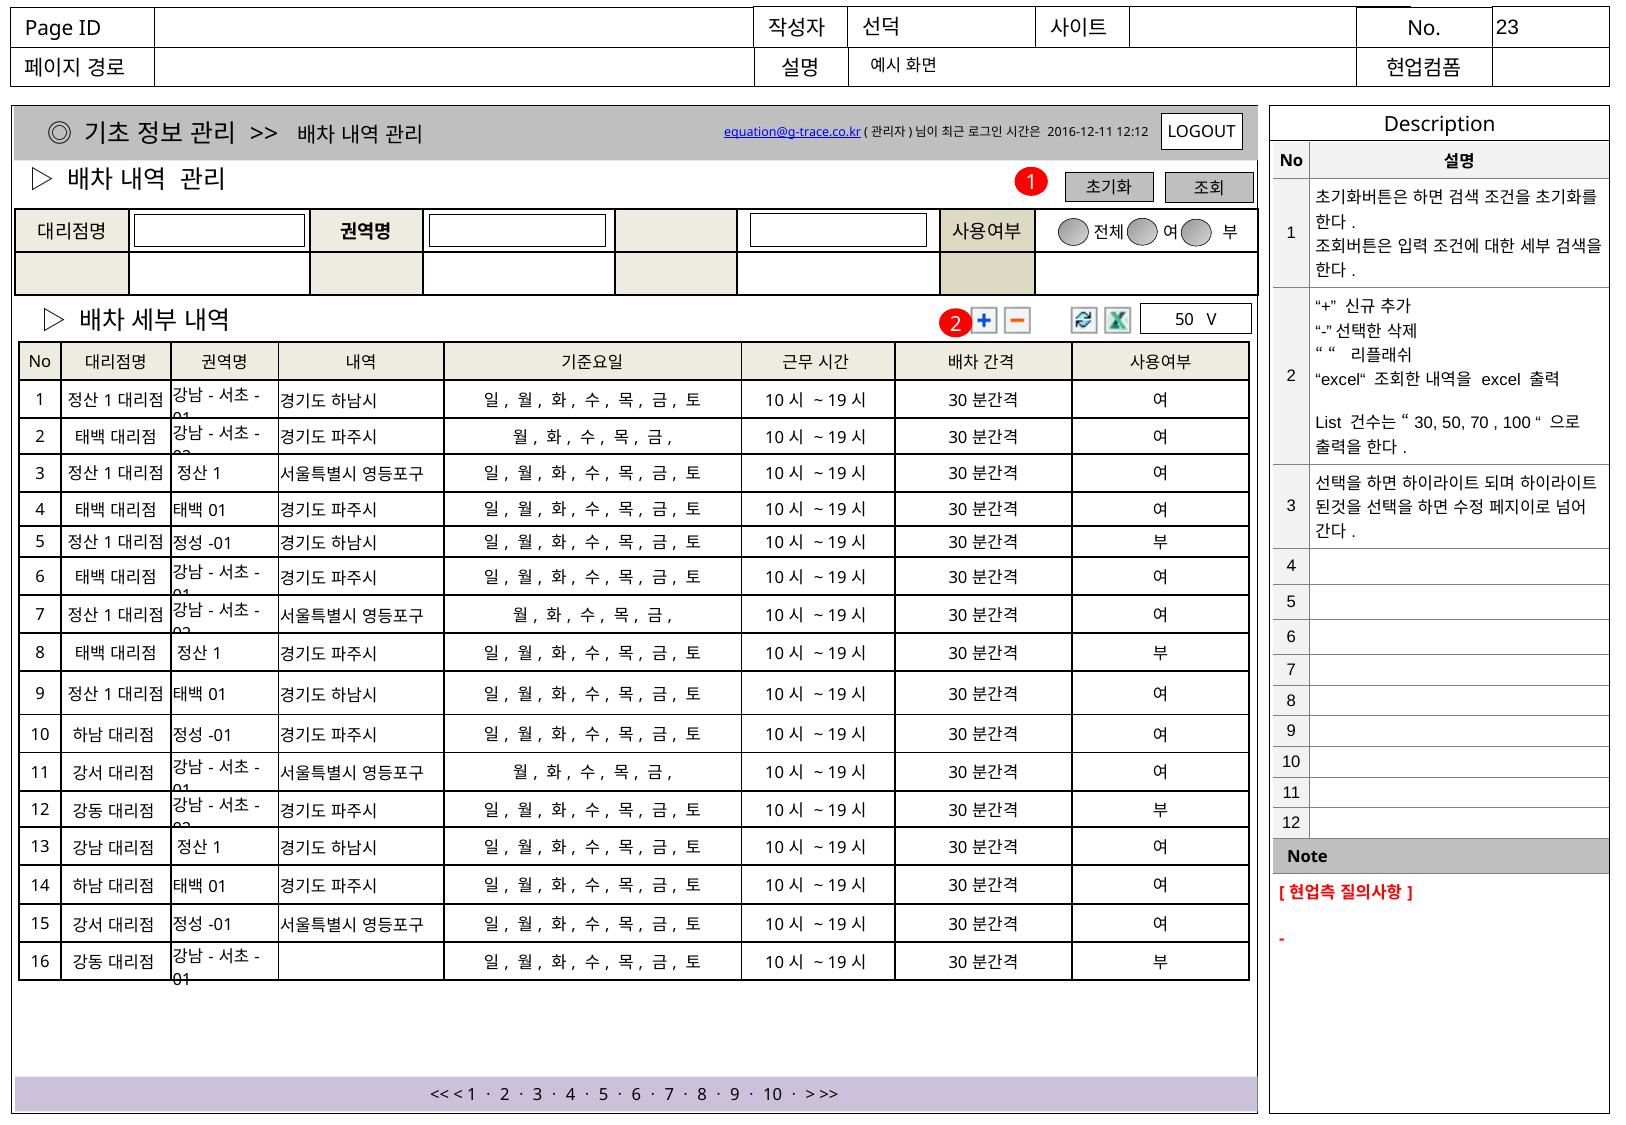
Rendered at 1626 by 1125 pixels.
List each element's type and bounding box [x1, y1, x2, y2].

table_cell [896, 792, 1071, 826]
table_cell [172, 634, 278, 670]
picture [965, 298, 1138, 340]
table_cell [62, 905, 170, 941]
table_cell [20, 943, 60, 979]
table_cell [279, 419, 443, 453]
table_header [1073, 343, 1248, 379]
table_cell [20, 792, 60, 826]
table_header [896, 343, 1071, 379]
table_cell [742, 715, 894, 752]
table_header [445, 343, 741, 379]
text_box [1063, 170, 1155, 204]
table_cell [172, 527, 278, 556]
table_cell [1273, 716, 1309, 746]
table_cell [62, 672, 170, 714]
table_cell [896, 493, 1071, 525]
table_cell [172, 493, 278, 525]
table_cell [1310, 778, 1609, 807]
table_cell [738, 253, 939, 294]
table_cell [445, 493, 741, 525]
table_cell [445, 672, 741, 714]
table_cell [279, 828, 443, 864]
table_cell [896, 558, 1071, 594]
text_box [1163, 171, 1255, 204]
table_cell [279, 866, 443, 903]
table_cell [279, 493, 443, 525]
table_cell [742, 753, 894, 790]
table_cell [1036, 253, 1257, 294]
table_cell [62, 866, 170, 903]
table_cell [1310, 585, 1609, 619]
table_cell [896, 596, 1071, 632]
table_cell [742, 527, 894, 556]
table_cell [742, 866, 894, 903]
table_cell [742, 943, 894, 979]
table_header [616, 210, 736, 251]
table_cell [1273, 620, 1309, 654]
table_header [424, 210, 614, 251]
table_cell [311, 253, 422, 294]
table_cell [62, 558, 170, 594]
table_header [20, 343, 60, 379]
table_cell [896, 905, 1071, 941]
table_cell [20, 419, 60, 453]
table_header [311, 210, 422, 251]
table_cell [20, 455, 60, 491]
table_cell [1273, 874, 1609, 1069]
table_cell [172, 455, 278, 491]
text_box [26, 297, 247, 341]
text_box [1058, 214, 1255, 251]
table_cell [1073, 493, 1248, 525]
table_cell [62, 419, 170, 453]
table_cell [1310, 620, 1609, 654]
table_cell [1310, 655, 1609, 685]
table_cell [279, 381, 443, 417]
table_cell [1073, 596, 1248, 632]
table_cell [742, 558, 894, 594]
table_header [279, 343, 443, 379]
table_cell [20, 634, 60, 670]
text_box [748, 211, 928, 248]
text_box [15, 1076, 1258, 1112]
table_cell [1073, 792, 1248, 826]
table_cell [742, 596, 894, 632]
table_header [742, 343, 894, 379]
table_cell [742, 455, 894, 491]
table_cell [742, 419, 894, 453]
table_cell [172, 672, 278, 714]
table_cell [896, 634, 1071, 670]
table_cell [1310, 716, 1609, 746]
table_cell [62, 527, 170, 556]
table_cell [172, 381, 278, 417]
table_cell [1310, 288, 1609, 464]
table_cell [445, 381, 741, 417]
table_cell [172, 558, 278, 594]
table_cell [896, 828, 1071, 864]
table_cell [1073, 715, 1248, 752]
table_cell [20, 866, 60, 903]
table_cell [1273, 288, 1309, 464]
table_cell [172, 753, 278, 790]
table_cell [1073, 943, 1248, 979]
table_cell [62, 828, 170, 864]
table_cell [1273, 839, 1609, 873]
table_cell [445, 866, 741, 903]
table_header [130, 210, 309, 251]
table_cell [279, 905, 443, 941]
table_cell [1073, 828, 1248, 864]
table_cell [742, 828, 894, 864]
table_cell [62, 493, 170, 525]
table_cell [16, 253, 128, 294]
table_cell [1310, 747, 1609, 777]
table_cell [20, 527, 60, 556]
table_header [1036, 210, 1257, 251]
table_cell [20, 596, 60, 632]
table_cell [896, 753, 1071, 790]
table_cell [896, 943, 1071, 979]
table_cell [1073, 866, 1248, 903]
table_cell [172, 419, 278, 453]
table_cell [20, 558, 60, 594]
table_cell [1273, 808, 1309, 838]
table_cell [1073, 753, 1248, 790]
table_cell [445, 527, 741, 556]
table_cell [279, 634, 443, 670]
table_cell [279, 943, 443, 979]
table_cell [896, 455, 1071, 491]
table_cell [445, 634, 741, 670]
table_cell [896, 715, 1071, 752]
table_cell [445, 792, 741, 826]
table_cell [1310, 686, 1609, 715]
table_cell [20, 715, 60, 752]
table_cell [172, 905, 278, 941]
table_cell [172, 715, 278, 752]
text_box [1138, 302, 1253, 335]
table_cell [941, 253, 1034, 294]
table_cell [62, 943, 170, 979]
table_header [16, 210, 128, 251]
table_cell [62, 792, 170, 826]
table_cell [279, 792, 443, 826]
table_cell [445, 455, 741, 491]
table_cell [1073, 558, 1248, 594]
table_header [172, 343, 278, 379]
table_cell [1073, 419, 1248, 453]
table_cell [172, 828, 278, 864]
table_header [62, 343, 170, 379]
table_cell [1073, 381, 1248, 417]
table_cell [1273, 465, 1309, 548]
text_box [427, 212, 607, 249]
table_cell [20, 672, 60, 714]
table_cell [279, 715, 443, 752]
table_cell [279, 455, 443, 491]
table_cell [896, 672, 1071, 714]
table_cell [445, 753, 741, 790]
table_header [941, 210, 1034, 251]
table_cell [172, 866, 278, 903]
table_cell [1073, 455, 1248, 491]
table_cell [1273, 747, 1309, 777]
table_cell [279, 558, 443, 594]
table_cell [20, 753, 60, 790]
table_cell [616, 253, 736, 294]
text_box [936, 306, 965, 340]
table_cell [896, 419, 1071, 453]
table_cell [445, 715, 741, 752]
table_cell [62, 715, 170, 752]
table_cell [1310, 465, 1609, 548]
table_cell [742, 381, 894, 417]
table_cell [445, 419, 741, 453]
table_cell [1273, 778, 1309, 807]
table_cell [742, 905, 894, 941]
table_cell [445, 905, 741, 941]
table_cell [279, 672, 443, 714]
text_box [855, 47, 1340, 83]
table_cell [1310, 549, 1609, 584]
table_cell [279, 753, 443, 790]
table_cell [445, 596, 741, 632]
table_cell [62, 634, 170, 670]
table_cell [20, 381, 60, 417]
text_box [12, 104, 1260, 201]
table_cell [896, 527, 1071, 556]
table_cell [896, 381, 1071, 417]
table_header [738, 210, 939, 251]
table_cell [424, 253, 614, 294]
text_box [132, 212, 307, 249]
table_cell [742, 792, 894, 826]
table_header [1273, 142, 1309, 178]
table_cell [1073, 672, 1248, 714]
table_cell [1273, 179, 1309, 287]
table_cell [172, 943, 278, 979]
table_cell [20, 828, 60, 864]
table_cell [279, 527, 443, 556]
table_cell [20, 905, 60, 941]
table_cell [742, 672, 894, 714]
table_cell [20, 493, 60, 525]
table_cell [172, 596, 278, 632]
table_cell [1273, 655, 1309, 685]
text_box [1012, 164, 1050, 198]
table_cell [279, 596, 443, 632]
table_cell [445, 943, 741, 979]
table_header [1310, 142, 1609, 178]
table_cell [1273, 549, 1309, 584]
table_cell [1310, 808, 1609, 838]
table_cell [62, 455, 170, 491]
table_cell [1273, 686, 1309, 715]
table_cell [62, 381, 170, 417]
table_cell [62, 753, 170, 790]
table_cell [1073, 905, 1248, 941]
table_cell [896, 866, 1071, 903]
table_cell [1073, 634, 1248, 670]
table_cell [1073, 527, 1248, 556]
table_cell [172, 792, 278, 826]
table_cell [742, 493, 894, 525]
table_cell [742, 634, 894, 670]
table_cell [1310, 179, 1609, 287]
table_cell [1273, 585, 1309, 619]
table_cell [445, 558, 741, 594]
table_cell [130, 253, 309, 294]
table_cell [445, 828, 741, 864]
table_cell [62, 596, 170, 632]
